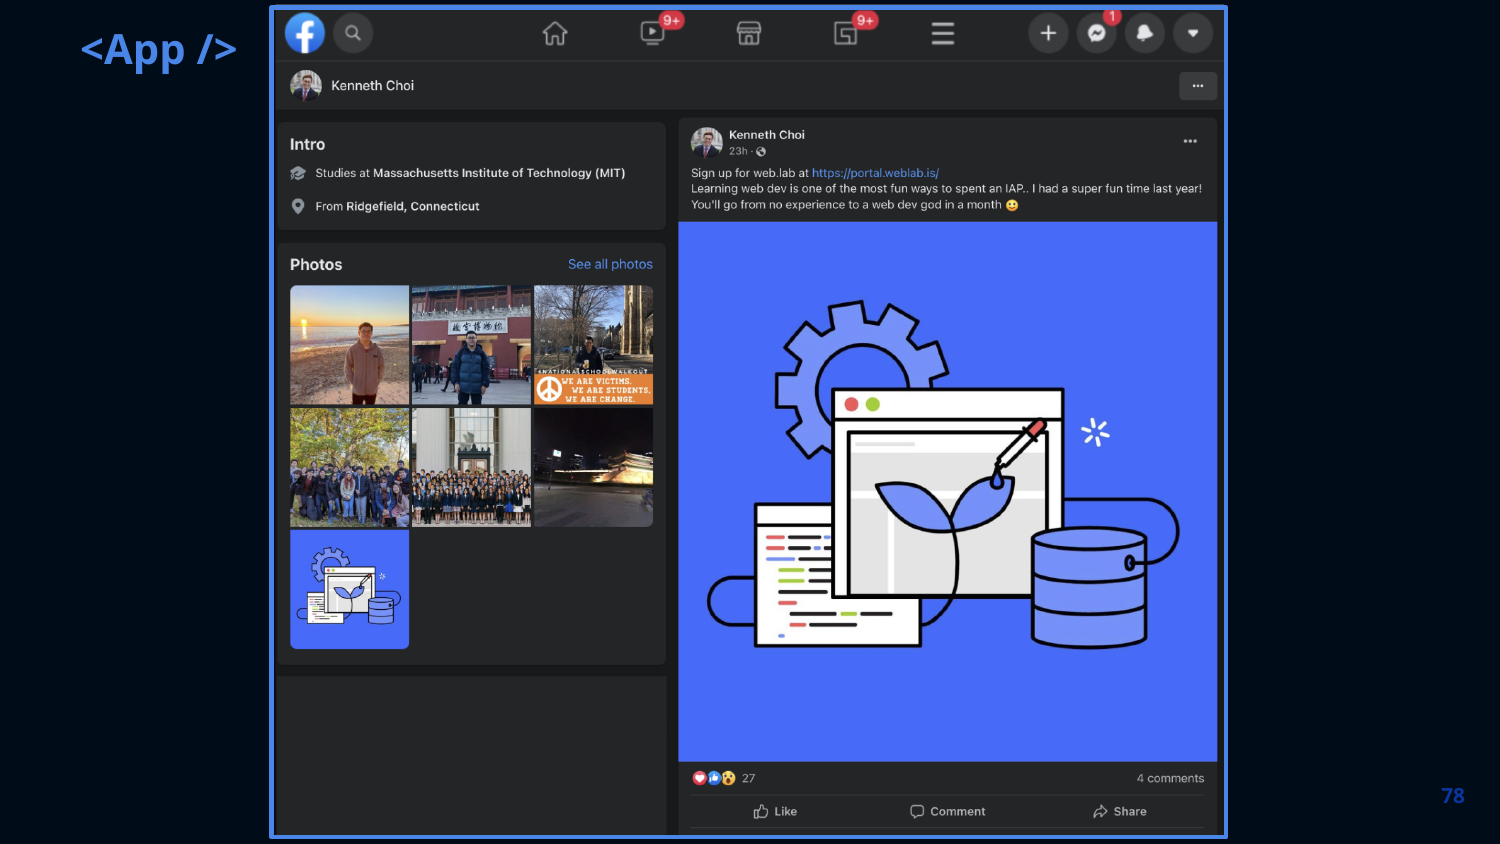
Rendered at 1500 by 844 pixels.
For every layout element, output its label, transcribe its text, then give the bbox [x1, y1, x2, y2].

slide_number 78 [1389, 764, 1480, 830]
text_box <App /> [65, 7, 261, 88]
picture [266, 0, 1234, 844]
